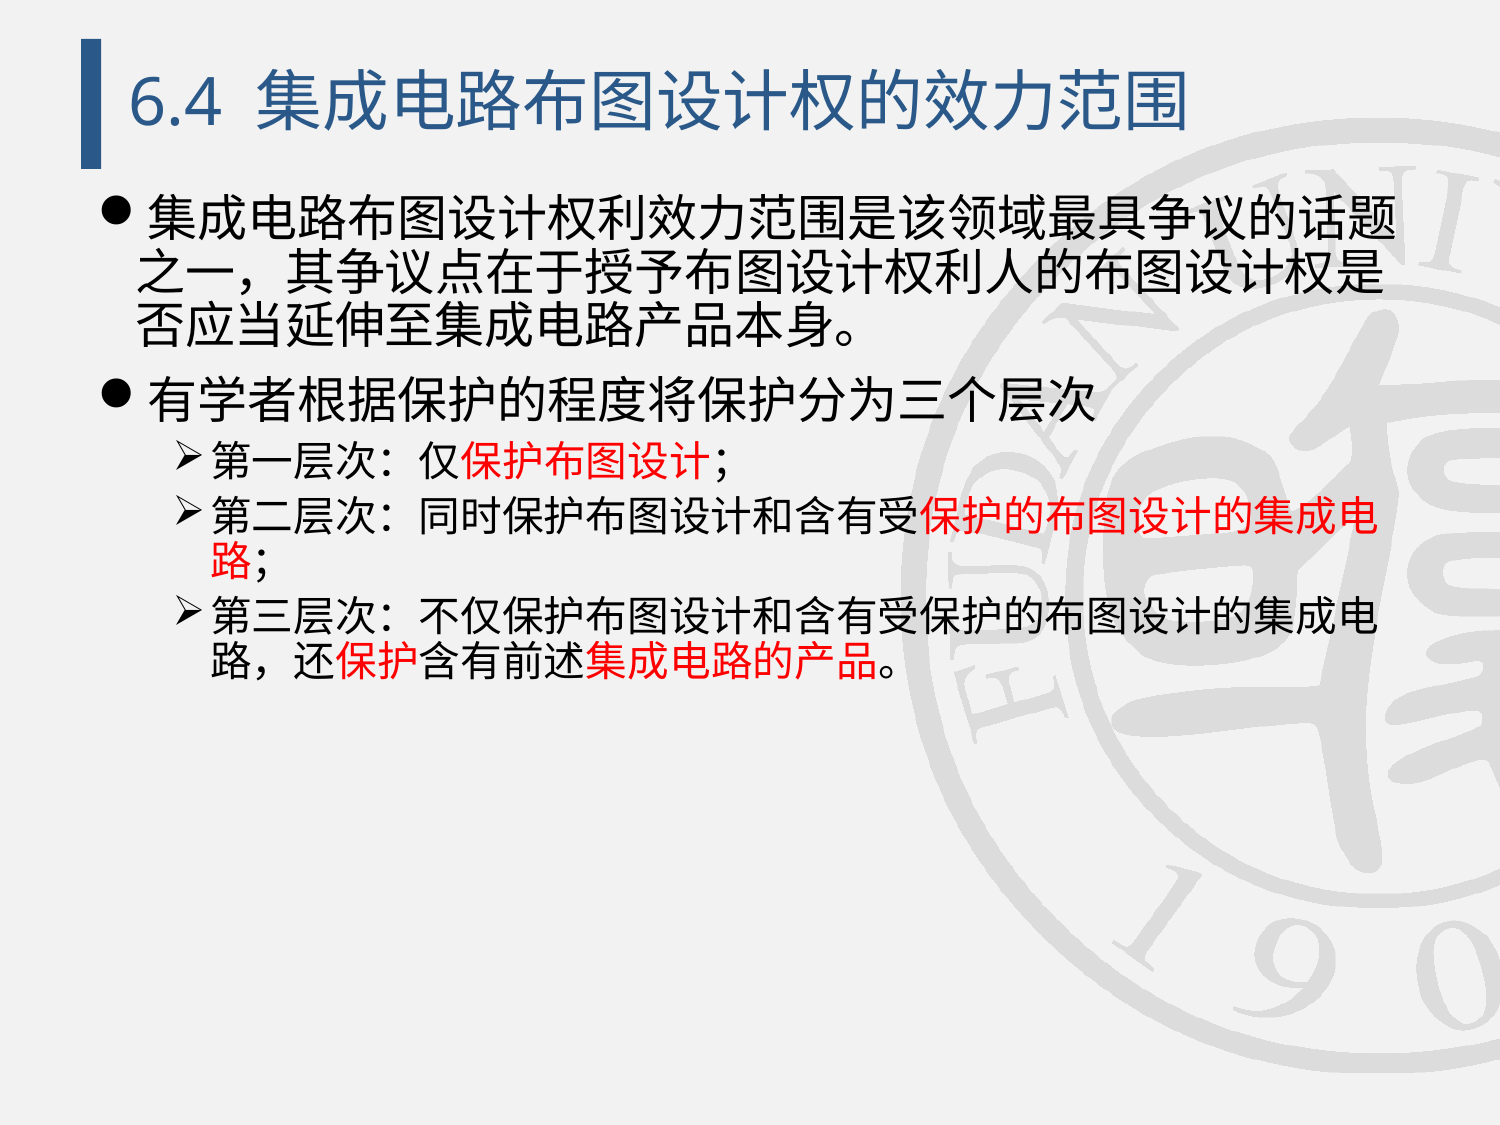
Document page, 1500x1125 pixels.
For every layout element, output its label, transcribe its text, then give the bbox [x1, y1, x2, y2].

title 6.4 集成电路布图设计权的效力范围 [113, 49, 1387, 159]
list 集成电路布图设计权利效力范围是该领域最具争议的话题之一，其争议点在于授予布图设计权利人的布图设计权是否应当延伸至集成电路产品本身。 有学者根据保护的程度将保护分为三个层次 第一层次：仅保护布图设计； 第二层次：同时保护布图设计和含有受保护的布图设计的集成电路； 第三层次：不仅保护布图设计和含有受保护的布图设计的集成电路，还保护含有前述集成电路的产品。 [82, 185, 1417, 1014]
